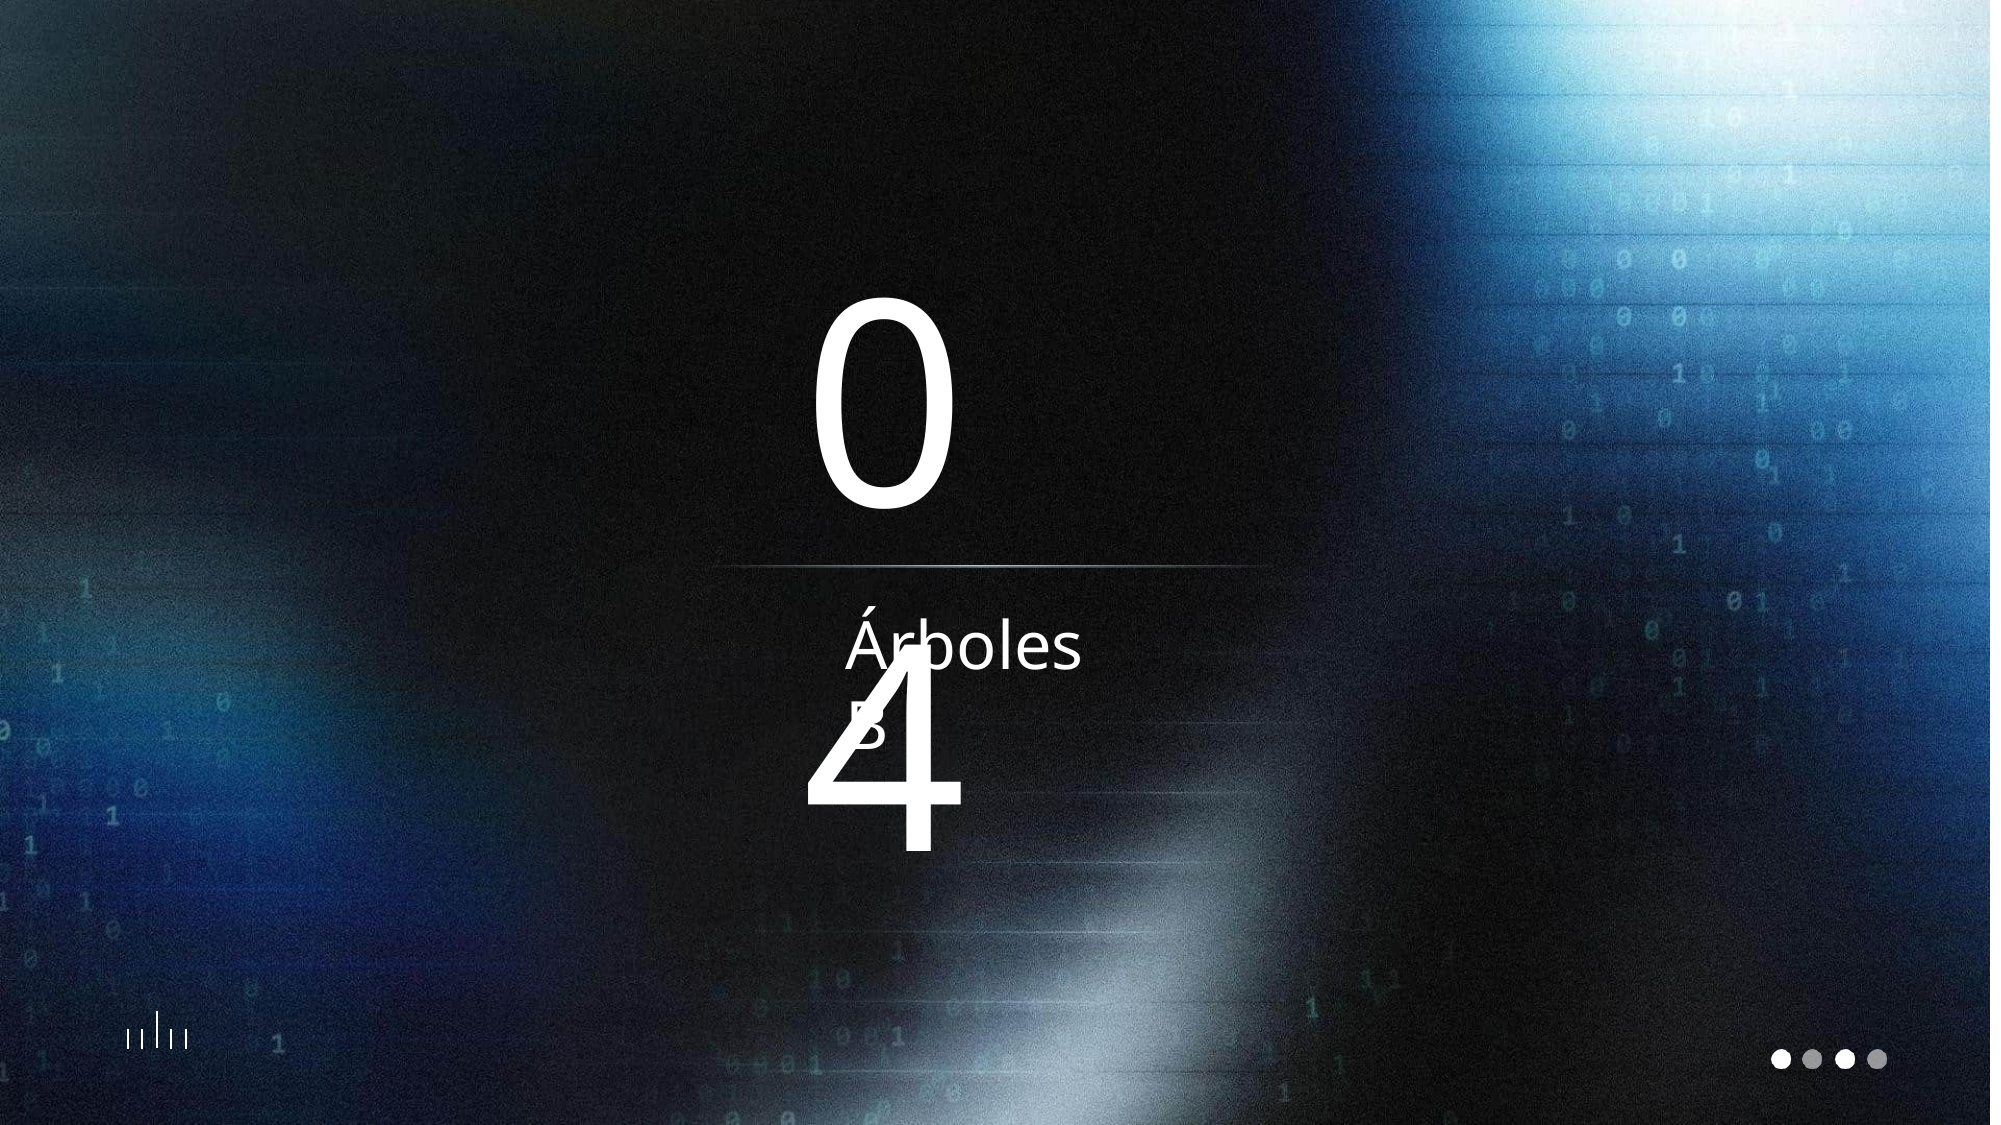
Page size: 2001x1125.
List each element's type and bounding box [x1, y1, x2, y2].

text_box [126, 565, 1887, 1069]
picture [0, 0, 1991, 1125]
